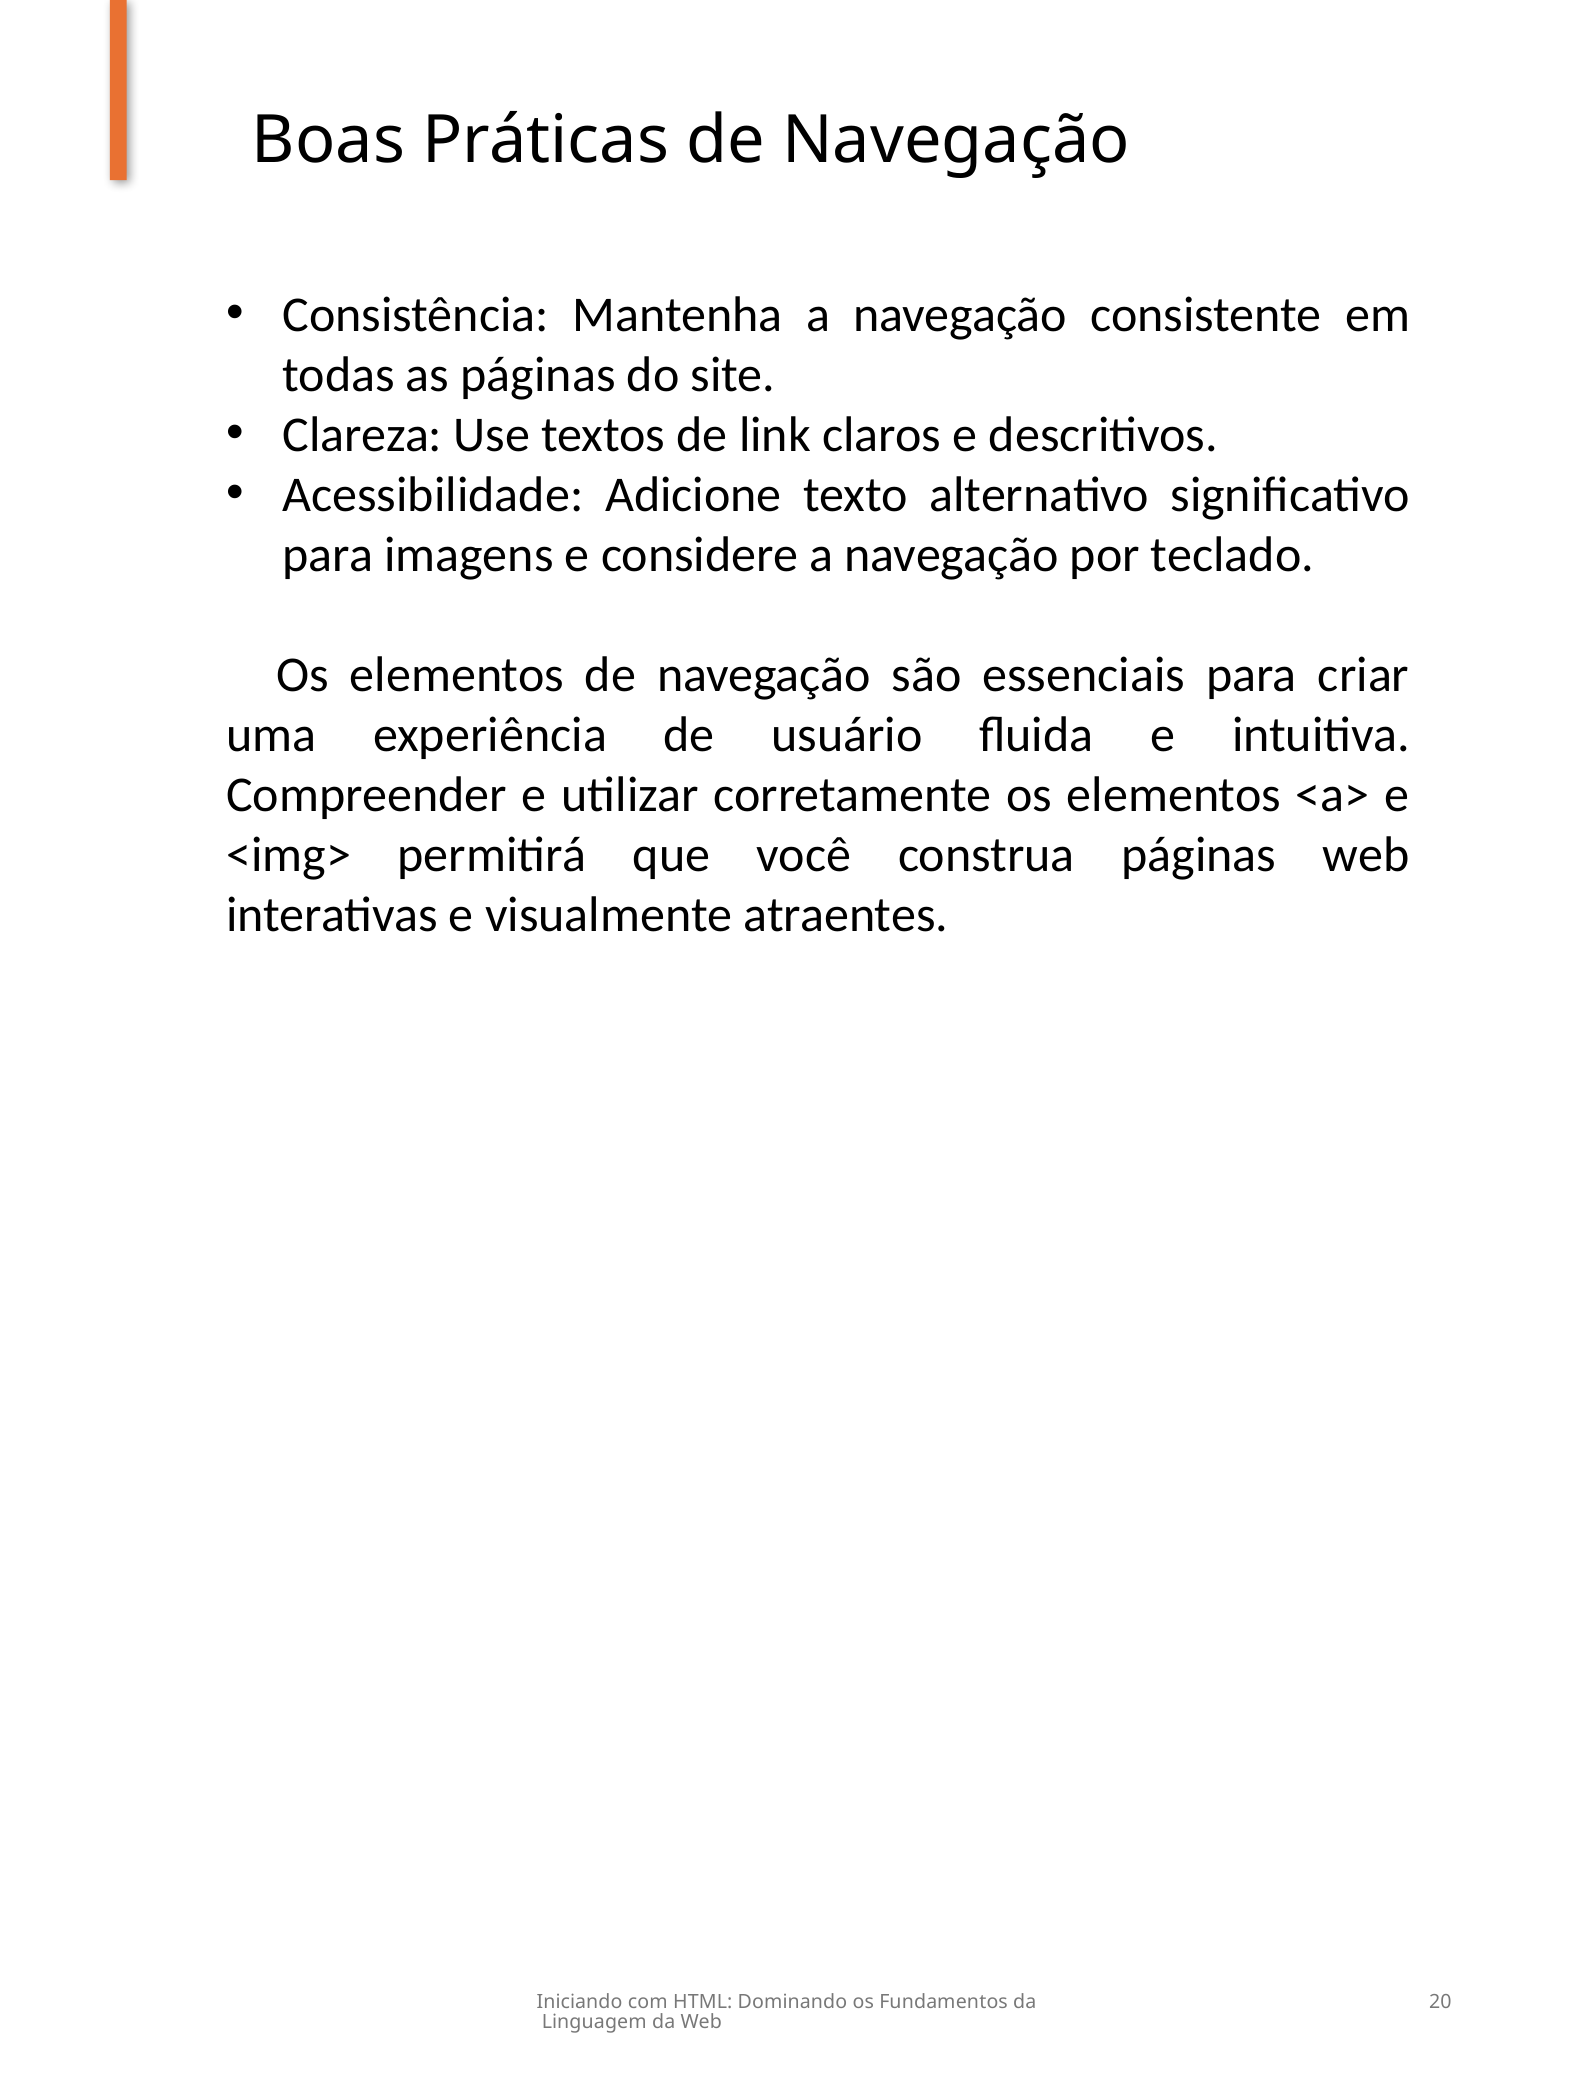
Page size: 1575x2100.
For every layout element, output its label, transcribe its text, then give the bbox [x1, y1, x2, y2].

footer Iniciando com HTML: Dominando os Fundamentos da Linguagem da Web [521, 1946, 1054, 2059]
text_box Consistência: Mantenha a navegação consistente em todas as páginas do site. Clareza: Use textos de link claros e descritivos. Acessibilidade: Adicione texto alternativo significativo para imagens e considere a navegação por teclado. Os elementos de navegação são essenciais para criar uma experiência de usuário fluida e intuitiva. Compreender e utilizar corretamente os elementos <a> e <img> permitirá que você construa páginas web interativas e visualmente atraentes. [211, 274, 1426, 1129]
text_box Boas Práticas de Navegação [236, 88, 1228, 184]
text_box [108, 0, 128, 182]
slide_number 20 [1112, 1946, 1467, 2059]
